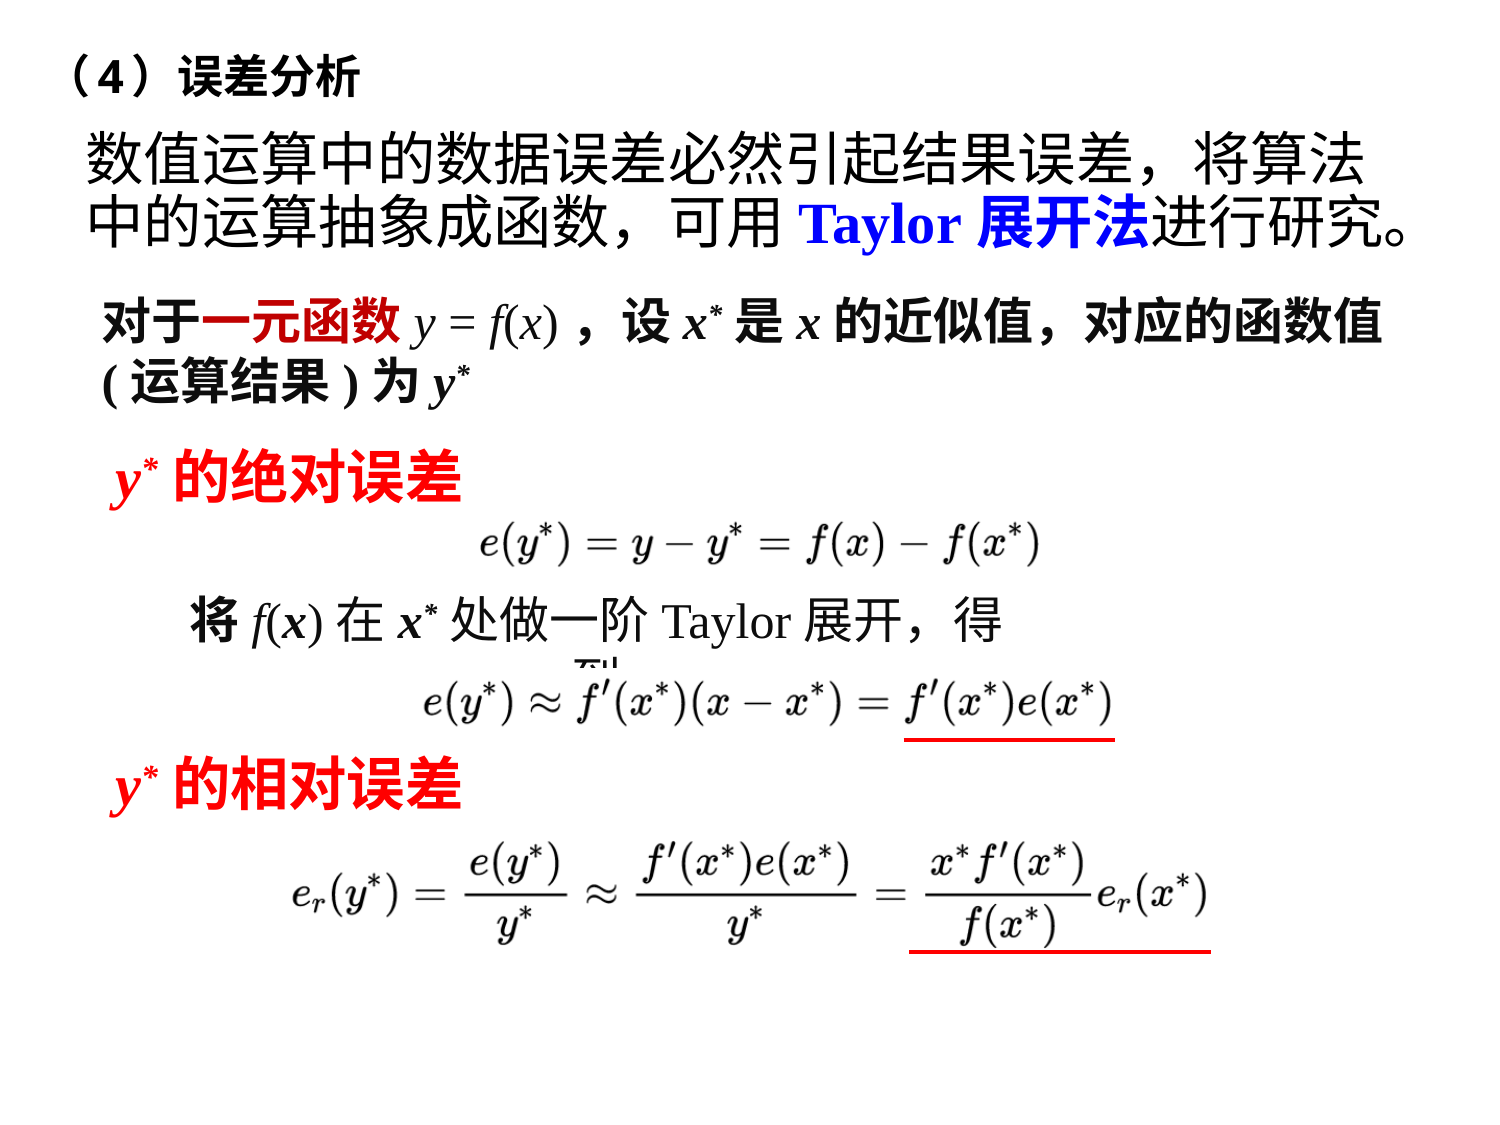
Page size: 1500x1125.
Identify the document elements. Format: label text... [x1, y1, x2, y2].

picture [408, 668, 1115, 738]
title （4）误差分析 [29, 46, 479, 112]
picture [286, 835, 1210, 950]
text_box y*的相对误差 [86, 739, 492, 825]
text_box y*的绝对误差 [70, 432, 508, 518]
text_box 将f(x)在x*处做一阶Taylor展开，得到 [171, 581, 1022, 716]
text_box 对于一元函数y = f(x)，设x*是x的近似值，对应的函数值(运算结果)为y* [86, 282, 1444, 417]
text_box 数值运算中的数据误差必然引起结果误差，将算法中的运算抽象成函数，可用Taylor展开法进行研究。 [70, 122, 1430, 259]
picture [479, 509, 1045, 575]
